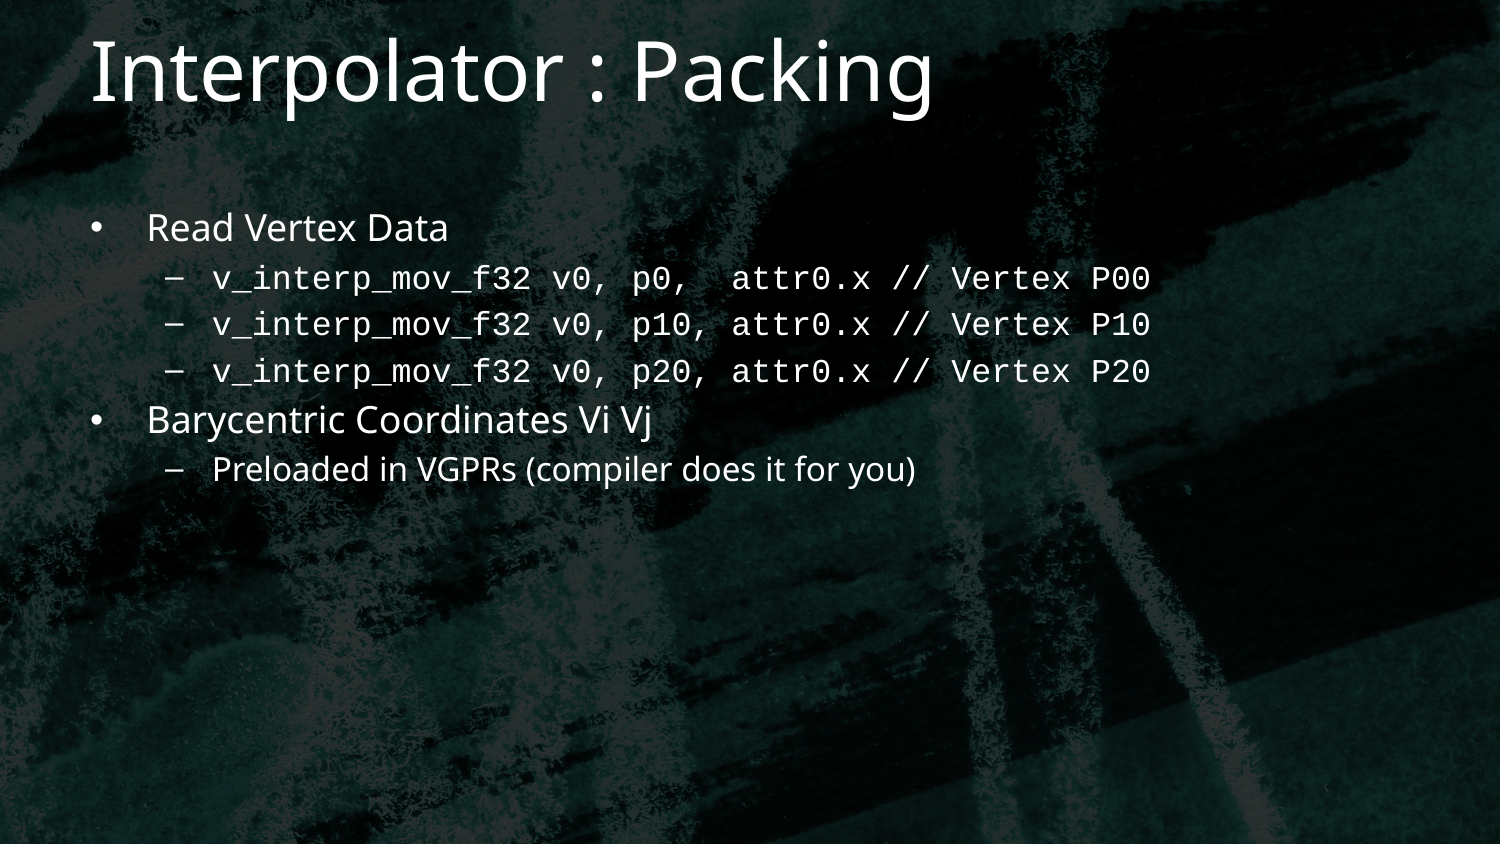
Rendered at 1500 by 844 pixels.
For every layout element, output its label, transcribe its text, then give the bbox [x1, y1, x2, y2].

title Interpolator : Packing [75, 22, 1425, 115]
picture [0, 0, 1500, 844]
list Read Vertex Data v_interp_mov_f32 v0, p0, attr0.x // Vertex P00 v_interp_mov_f32 v0, p10, attr0.x // Vertex P10 v_interp_mov_f32 v0, p20, attr0.x // Vertex P20 Barycentric Coordinates Vi Vj Preloaded in VGPRs (compiler does it for you) [75, 196, 1425, 800]
